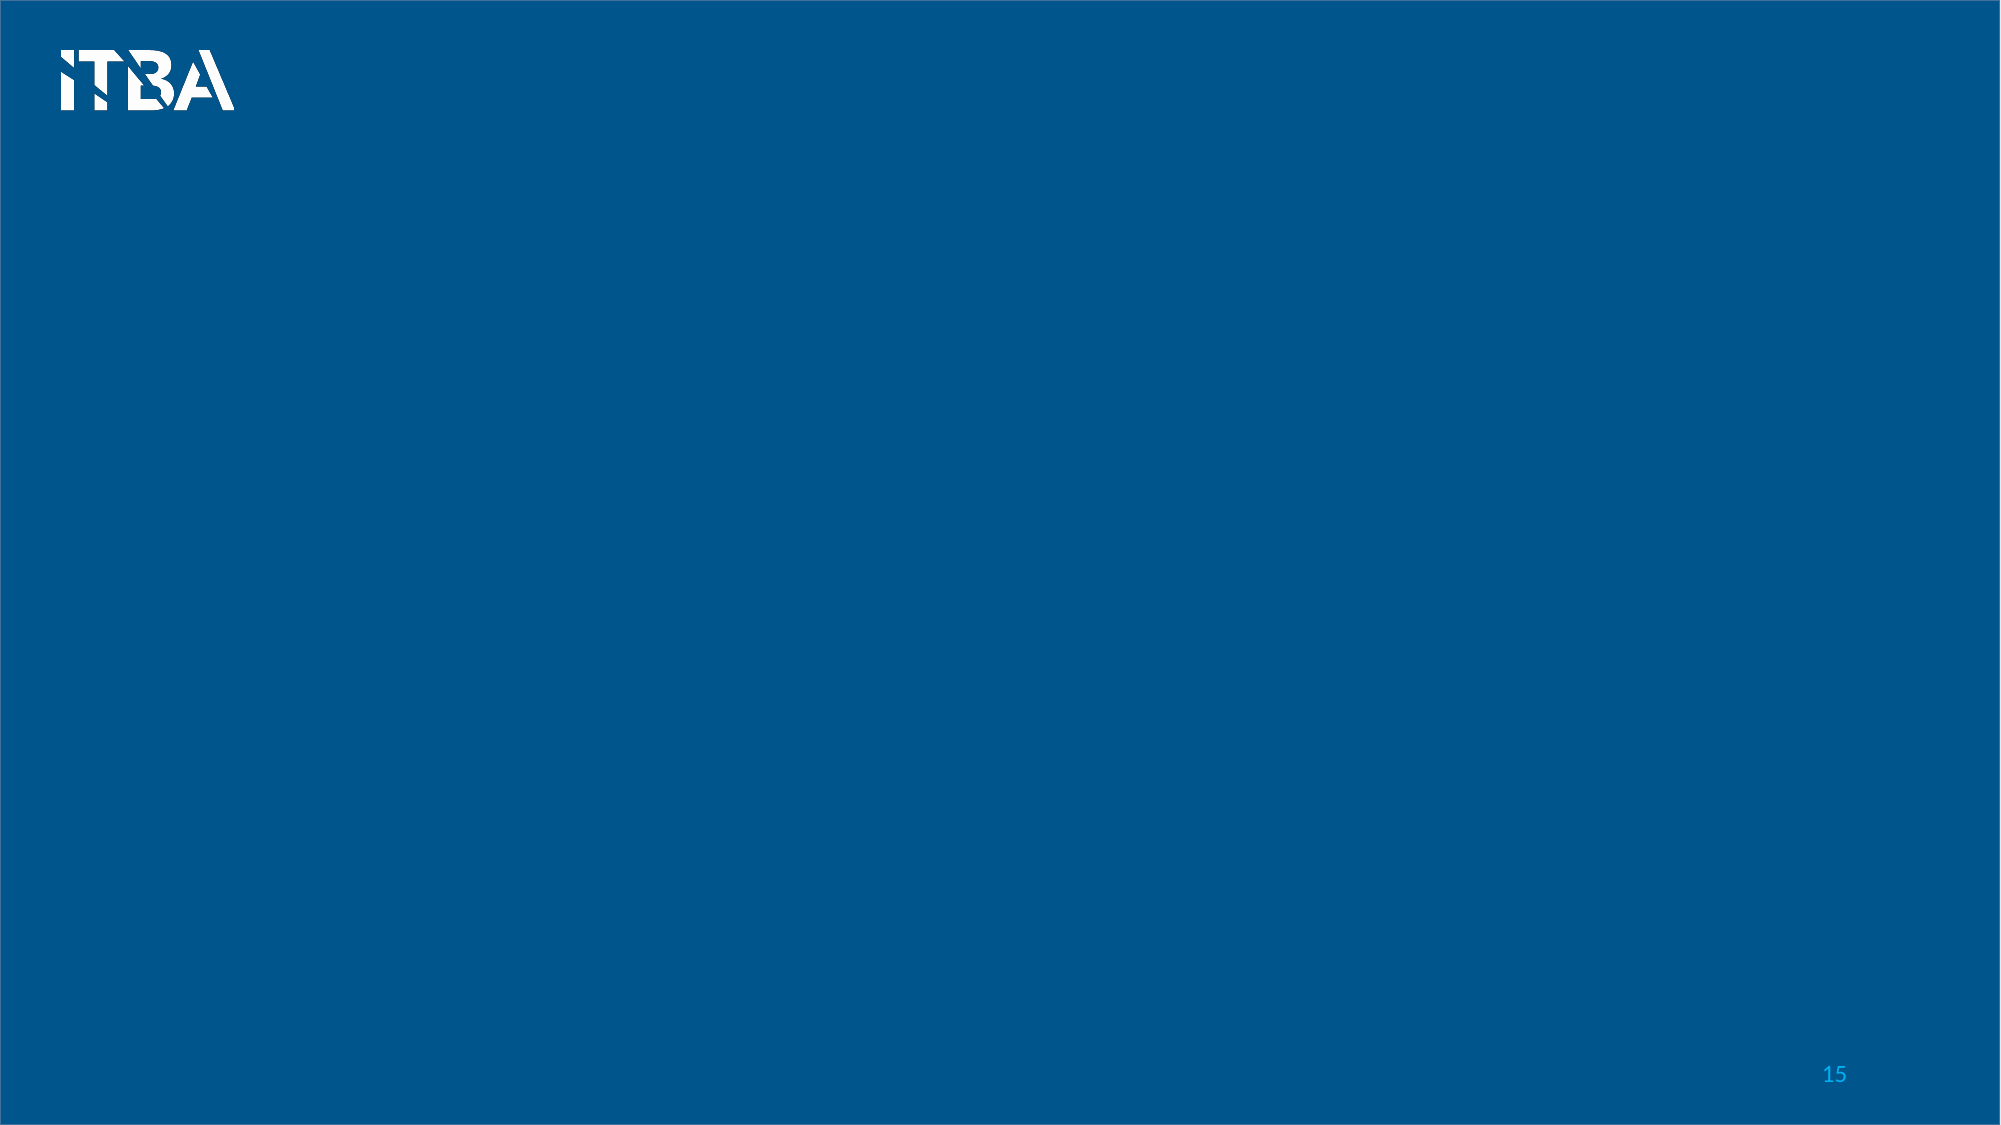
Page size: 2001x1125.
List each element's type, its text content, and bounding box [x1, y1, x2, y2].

slide_number 15 [1412, 1042, 1863, 1103]
picture [61, 50, 234, 111]
